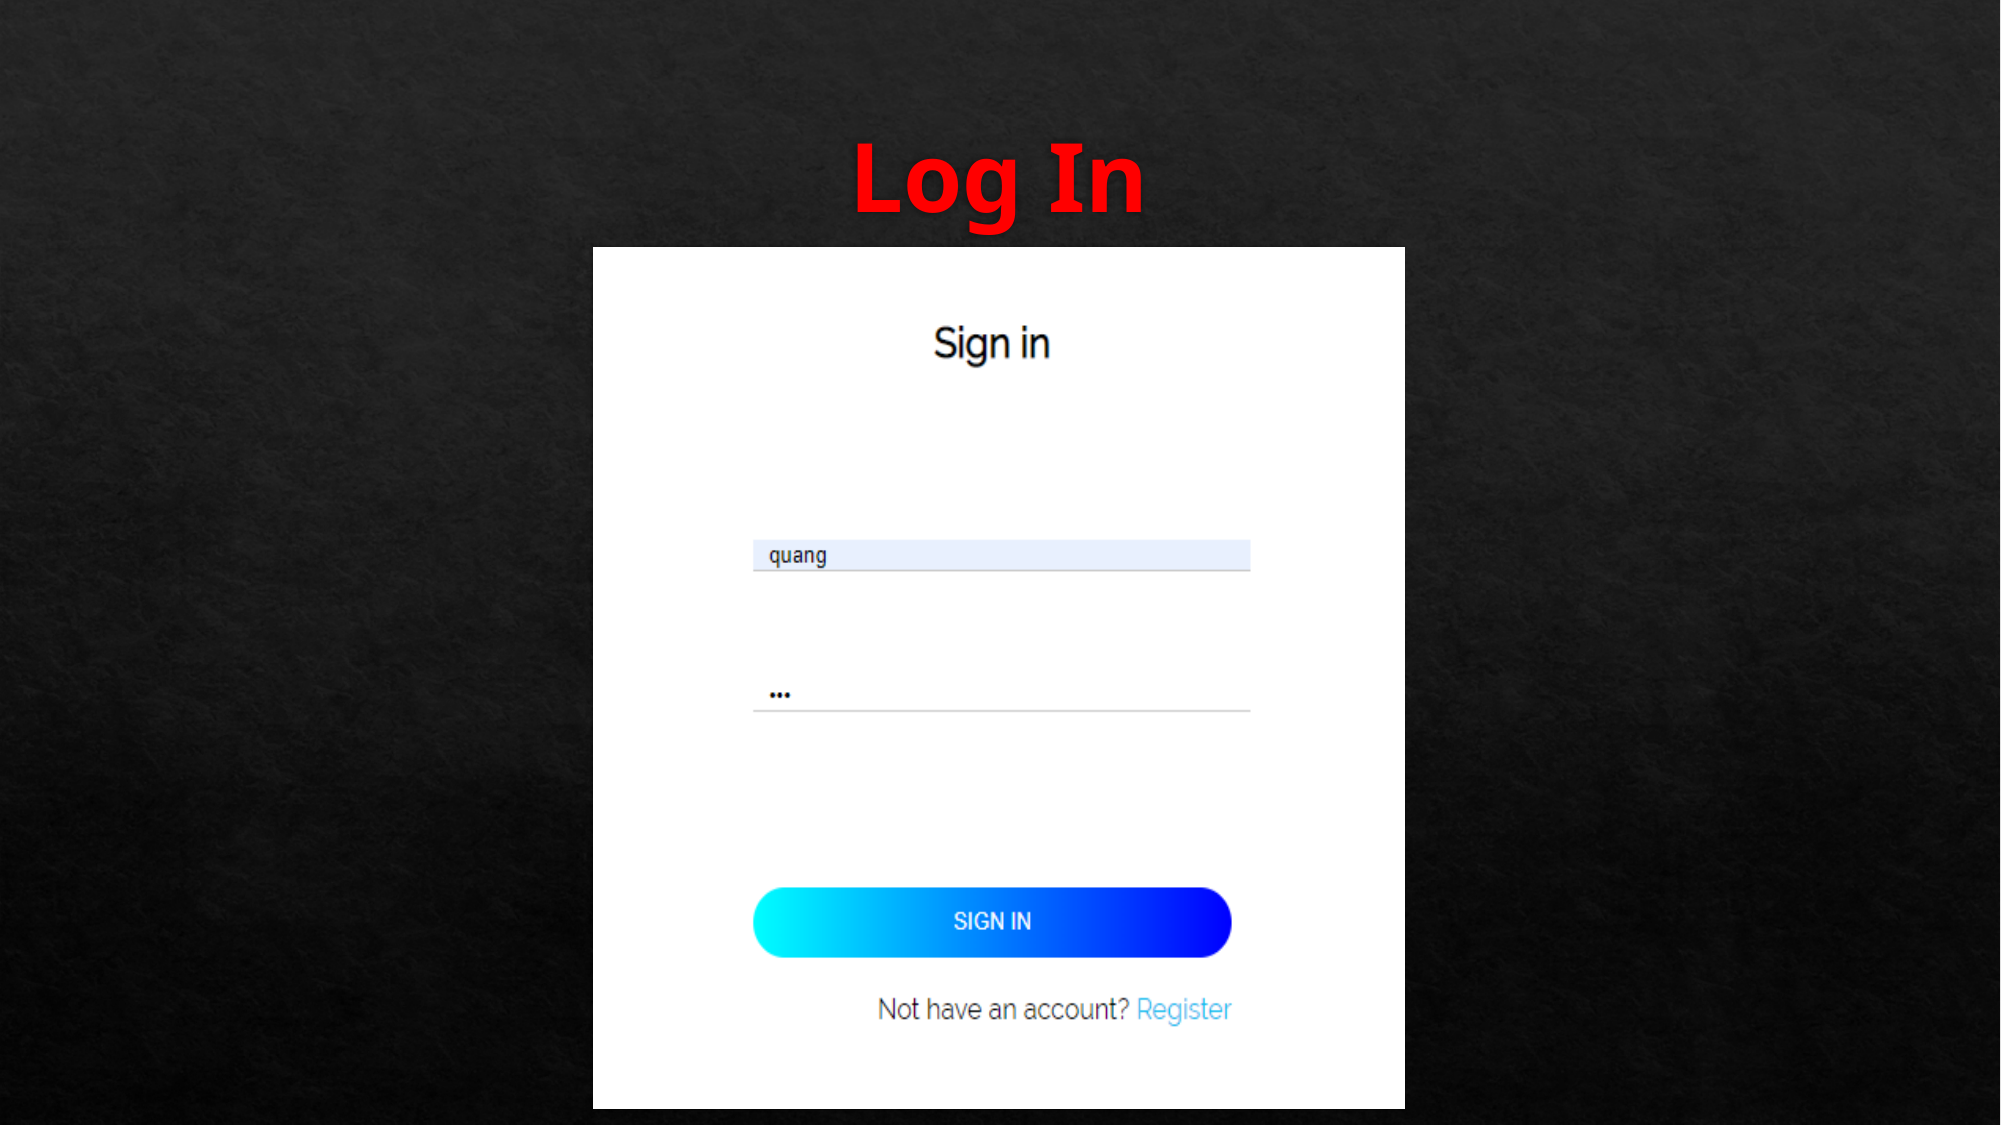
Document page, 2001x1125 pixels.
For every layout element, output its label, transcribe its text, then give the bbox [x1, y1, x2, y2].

title Log In [149, 99, 1849, 264]
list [593, 247, 1405, 1110]
